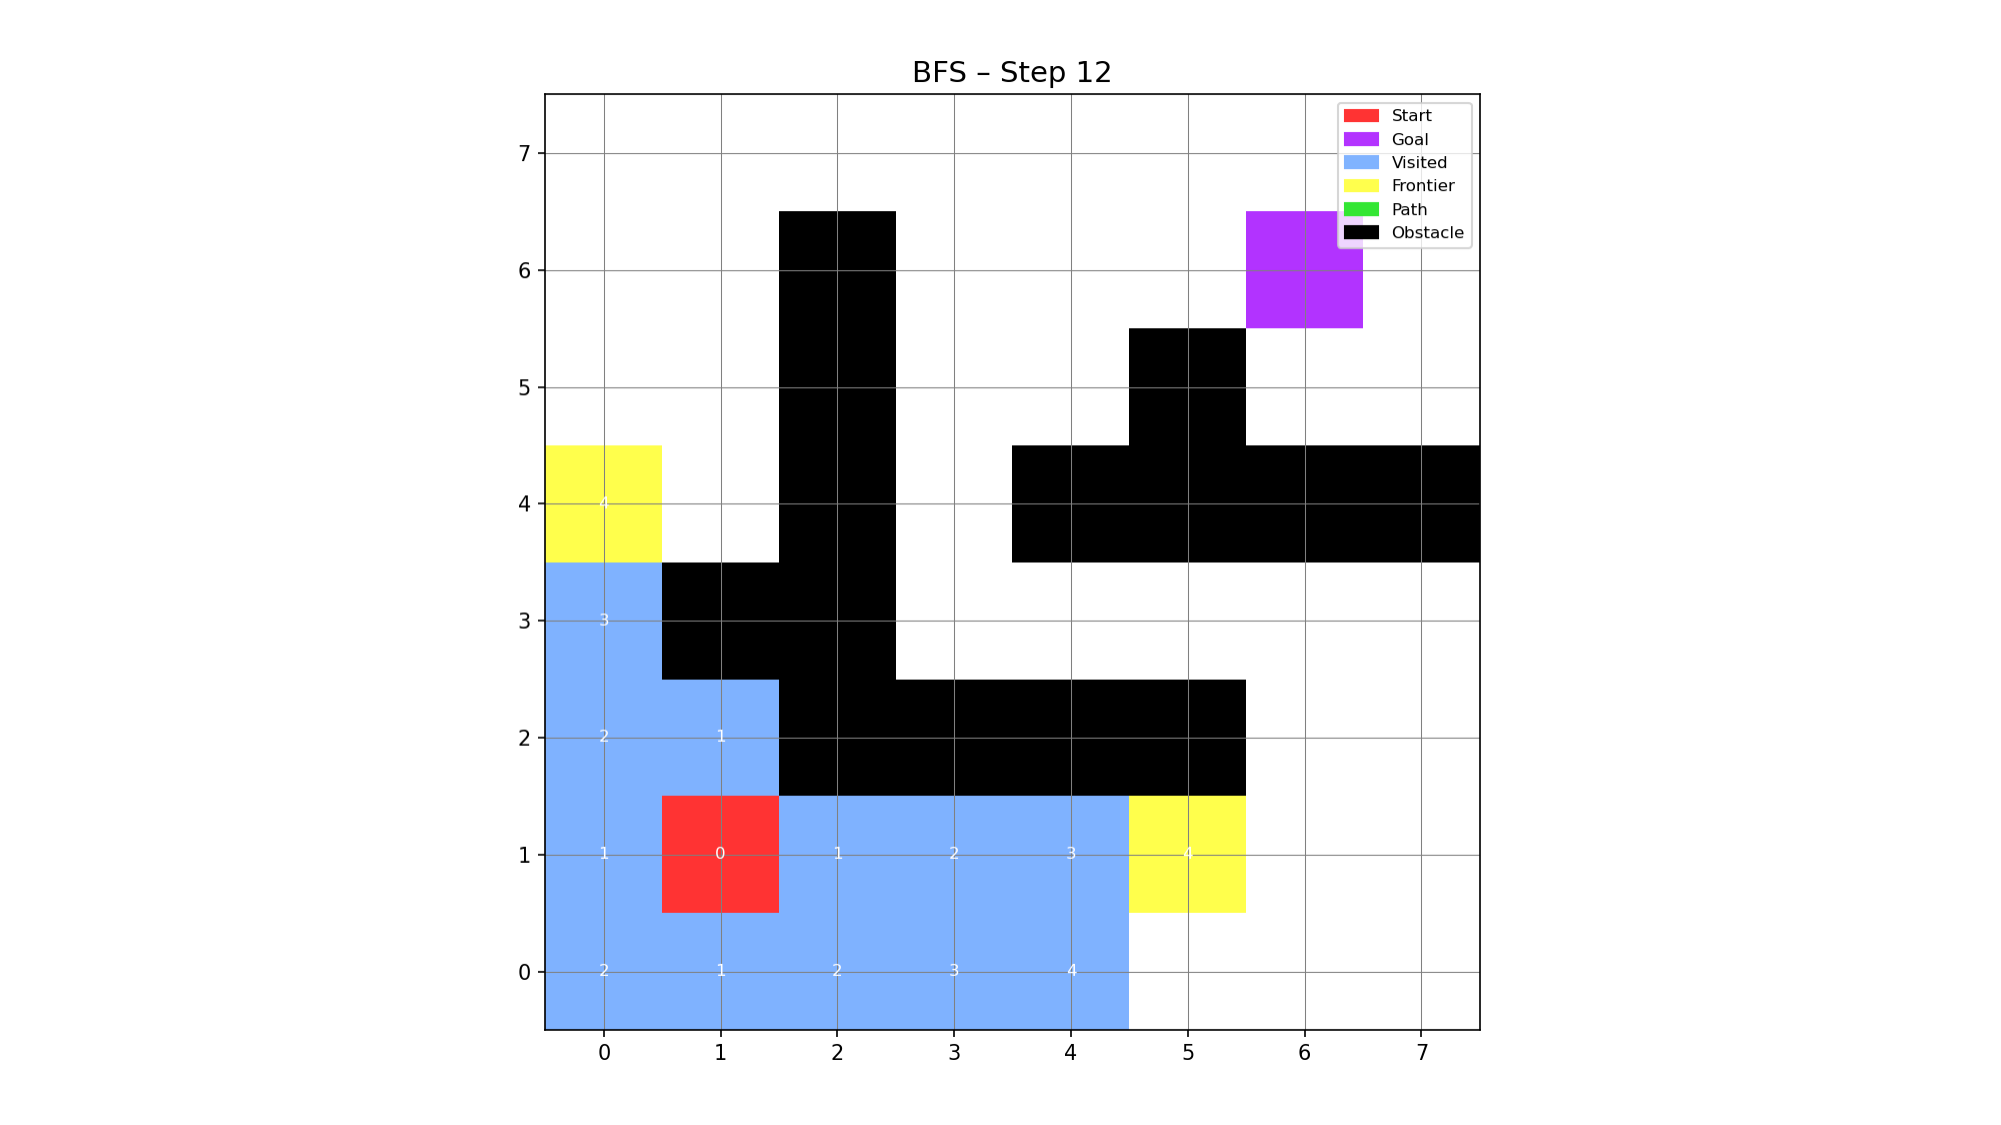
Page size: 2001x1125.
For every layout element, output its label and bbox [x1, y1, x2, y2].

picture [474, 37, 1526, 1088]
